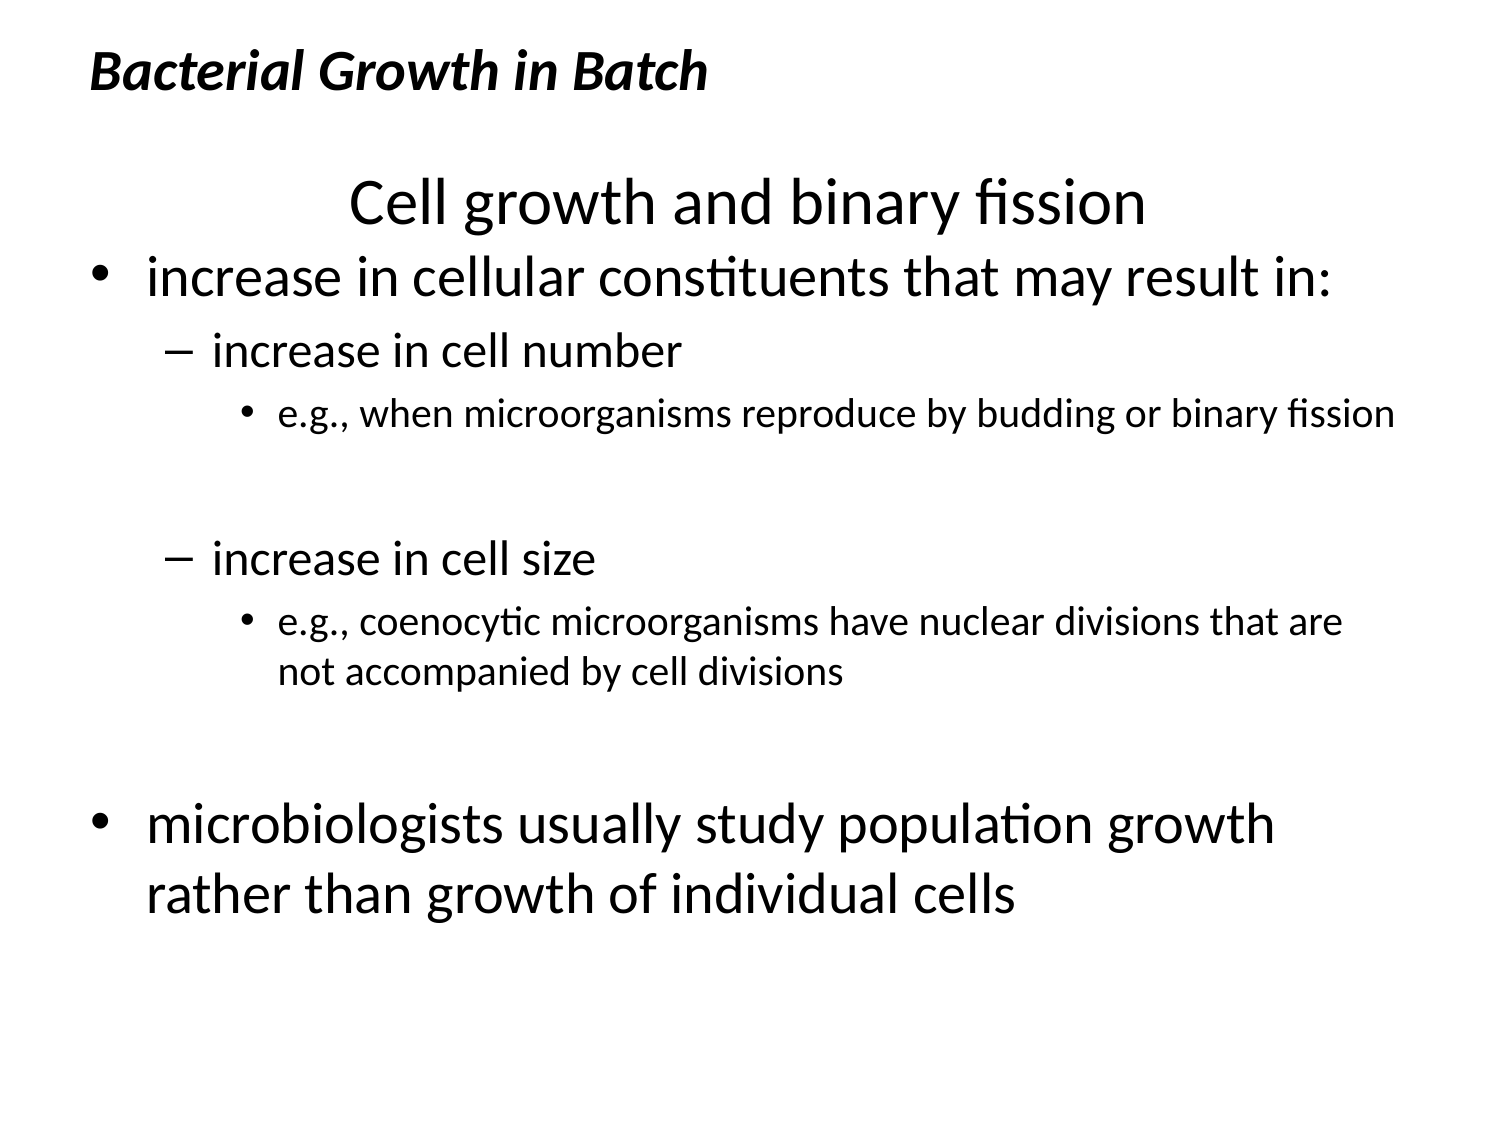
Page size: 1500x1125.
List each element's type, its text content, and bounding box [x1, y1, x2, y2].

title Cell growth and binary fission [113, 151, 1386, 230]
text_box Bacterial Growth in Batch [75, 24, 863, 110]
list increase in cellular constituents that may result in: increase in cell number e.g., when microorganisms reproduce by budding or binary fission increase in cell size e.g., coenocytic microorganisms have nuclear divisions that are not accompanied by cell divisions microbiologists usually study population growth rather than growth of individual cells [75, 230, 1425, 1063]
